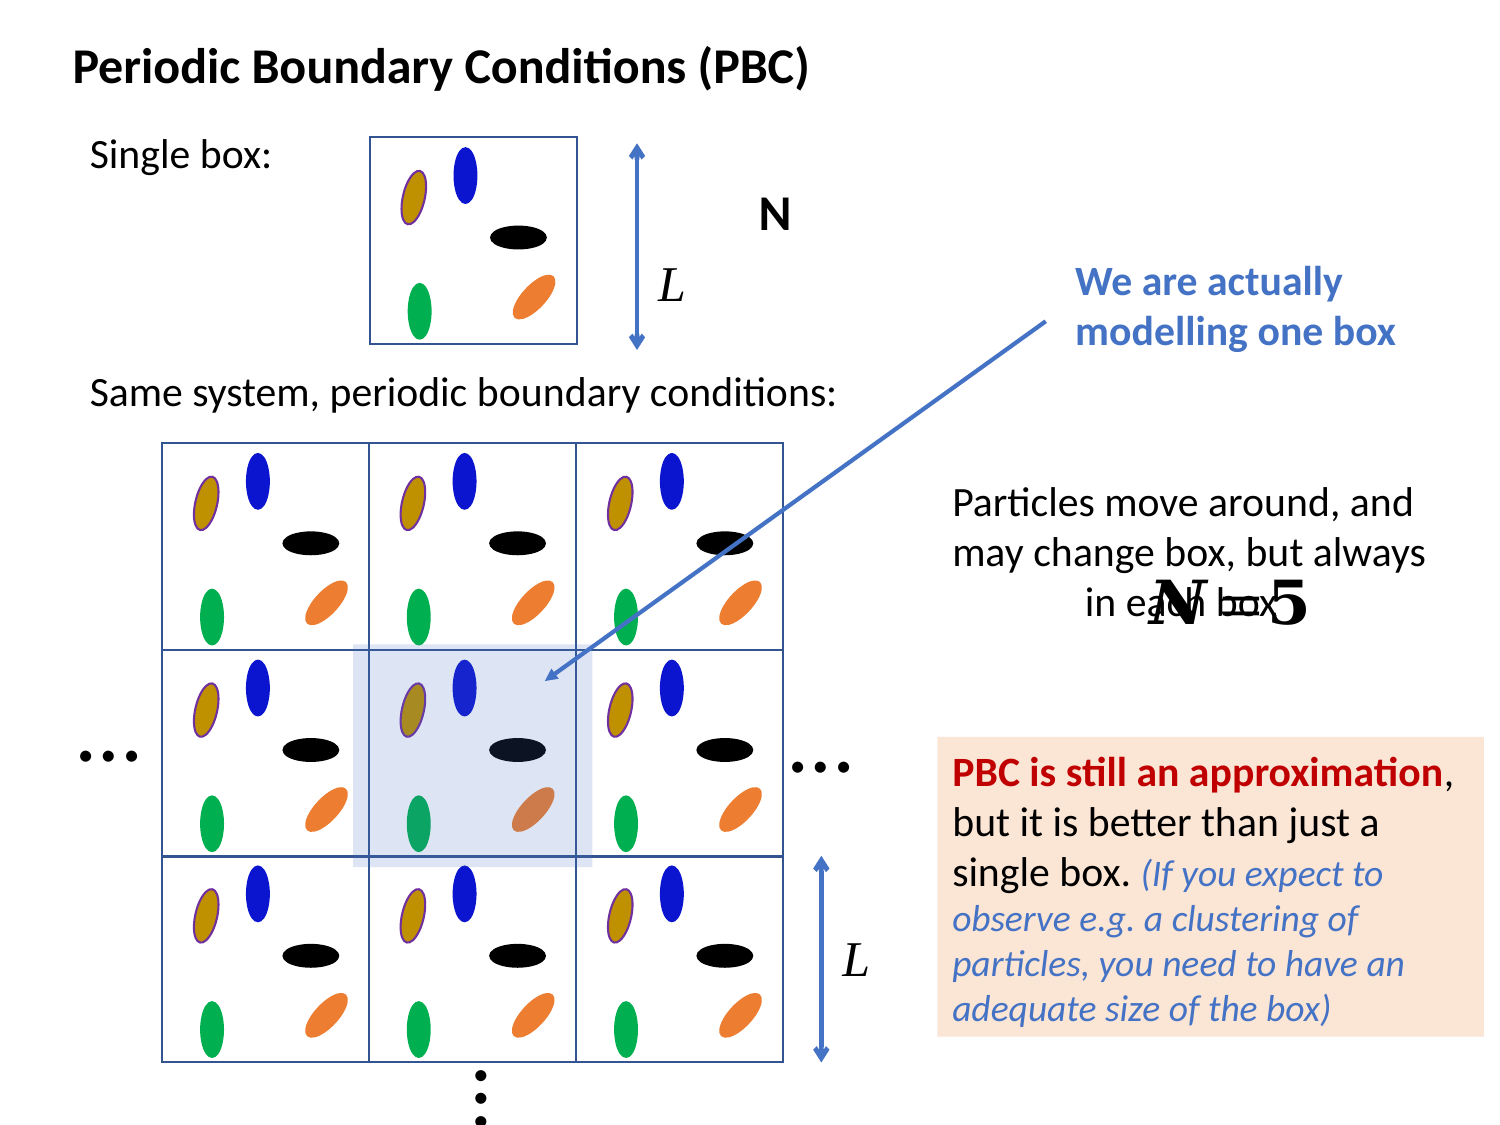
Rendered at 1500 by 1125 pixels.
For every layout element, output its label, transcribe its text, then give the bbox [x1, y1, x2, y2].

text_box … [62, 662, 162, 788]
text_box … [450, 1063, 576, 1125]
text_box PBC is still an approximation, but it is better than just a single box. (If you expect to observe e.g. a clustering of particles, you need to have an adequate size of the box) [937, 736, 1484, 1037]
text_box We are actually modelling one box [1060, 246, 1466, 362]
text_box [162, 443, 784, 1063]
text_box Particles move around, and may change box, but always in each box [1046, 467, 1450, 633]
text_box … [784, 681, 898, 799]
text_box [370, 137, 577, 345]
text_box Single box: Same system, periodic boundary conditions: [74, 119, 1425, 425]
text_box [544, 321, 1046, 681]
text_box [637, 143, 691, 321]
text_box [821, 855, 875, 1063]
text_box Periodic Boundary Conditions (PBC) [57, 25, 956, 101]
